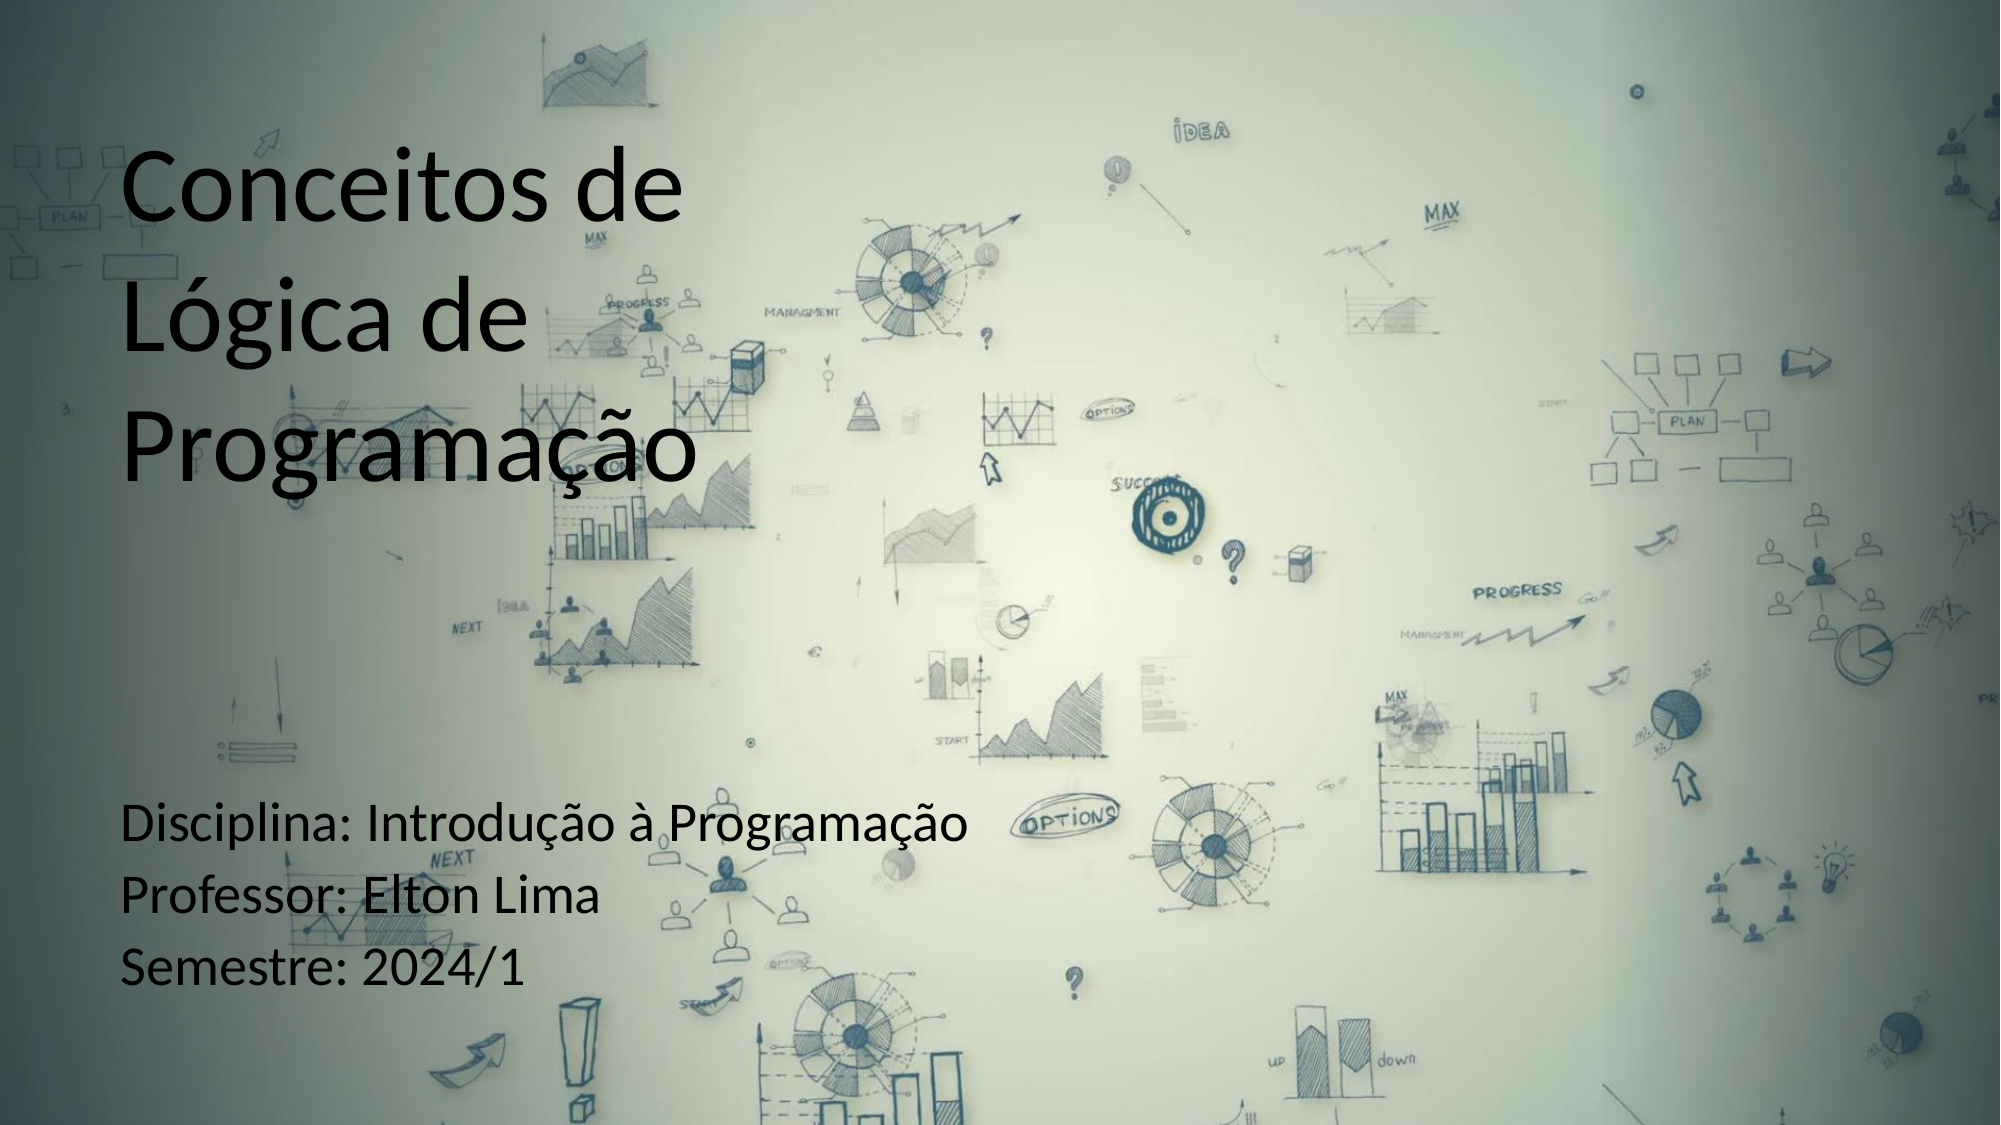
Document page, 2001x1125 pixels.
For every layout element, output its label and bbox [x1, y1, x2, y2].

text_box [0, 0, 2000, 1125]
